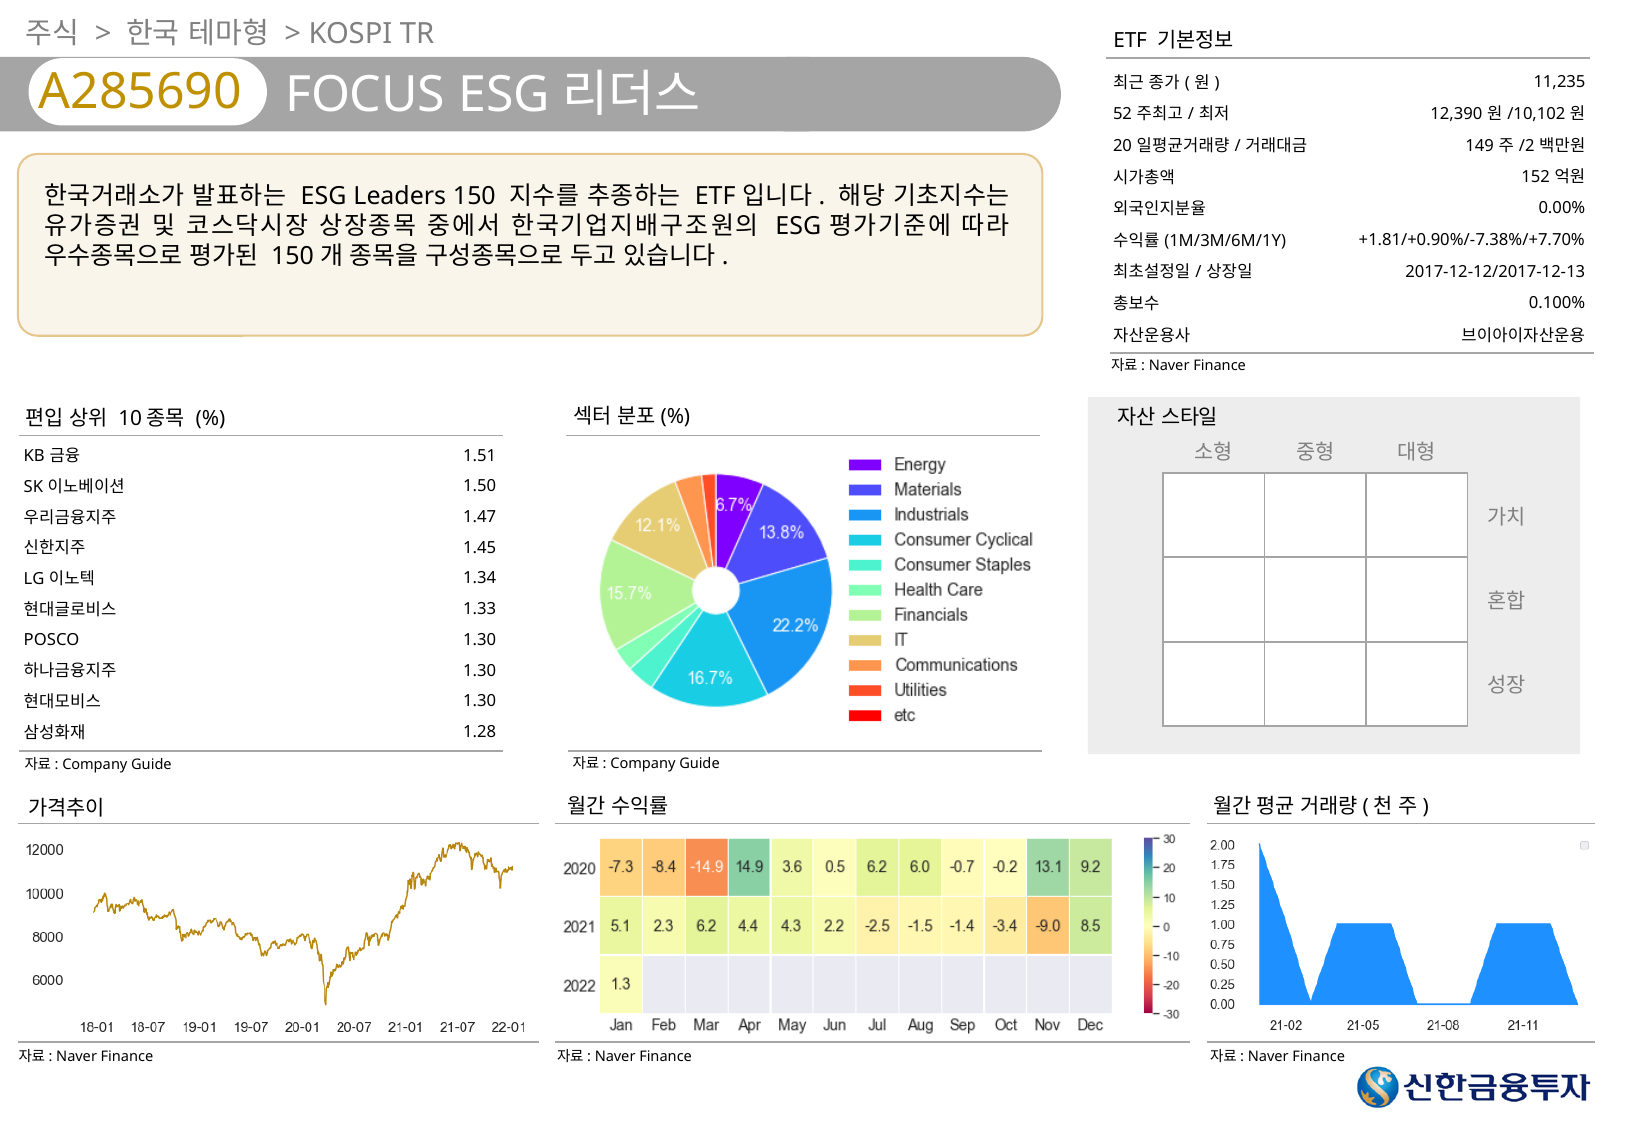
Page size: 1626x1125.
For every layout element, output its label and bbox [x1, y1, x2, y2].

table_cell [1108, 161, 1319, 191]
table_cell [420, 686, 501, 715]
table_cell [420, 563, 501, 592]
table_cell [19, 594, 419, 622]
table_cell [1108, 256, 1319, 285]
table_cell [1321, 256, 1591, 285]
picture [1206, 830, 1595, 1038]
table_cell [1321, 161, 1591, 191]
table_cell [1321, 224, 1591, 254]
table_cell [1321, 192, 1591, 222]
table_cell [1108, 100, 1319, 127]
table_cell [420, 532, 501, 561]
table_cell [1108, 319, 1319, 349]
table_cell [420, 594, 501, 622]
table_cell [19, 532, 419, 561]
list [29, 165, 1026, 325]
picture [17, 830, 539, 1038]
table_cell [1108, 287, 1319, 317]
table_cell [1108, 129, 1319, 159]
picture [554, 830, 1188, 1038]
table_cell [1321, 100, 1591, 127]
table_cell [19, 563, 419, 592]
table_cell [19, 624, 419, 653]
table_cell [19, 501, 419, 530]
table_cell [19, 473, 419, 500]
table_cell [1321, 319, 1591, 349]
list [567, 397, 1043, 433]
table_cell [420, 716, 501, 745]
list [10, 4, 1345, 122]
picture [567, 437, 1043, 745]
table_cell [420, 624, 501, 653]
table_cell [1321, 129, 1591, 159]
table_header [420, 440, 501, 467]
table_cell [19, 655, 419, 684]
table_cell [1108, 192, 1319, 222]
table_cell [420, 501, 501, 530]
list [1207, 787, 1595, 824]
table_cell [420, 473, 501, 500]
table_header [19, 440, 419, 467]
table_header [1321, 66, 1591, 94]
table_header [1108, 66, 1319, 94]
picture [1355, 1064, 1593, 1110]
table_cell [19, 716, 419, 745]
table_cell [1321, 287, 1591, 317]
table_cell [19, 686, 419, 715]
table_cell [1108, 224, 1319, 254]
table_cell [420, 655, 501, 684]
